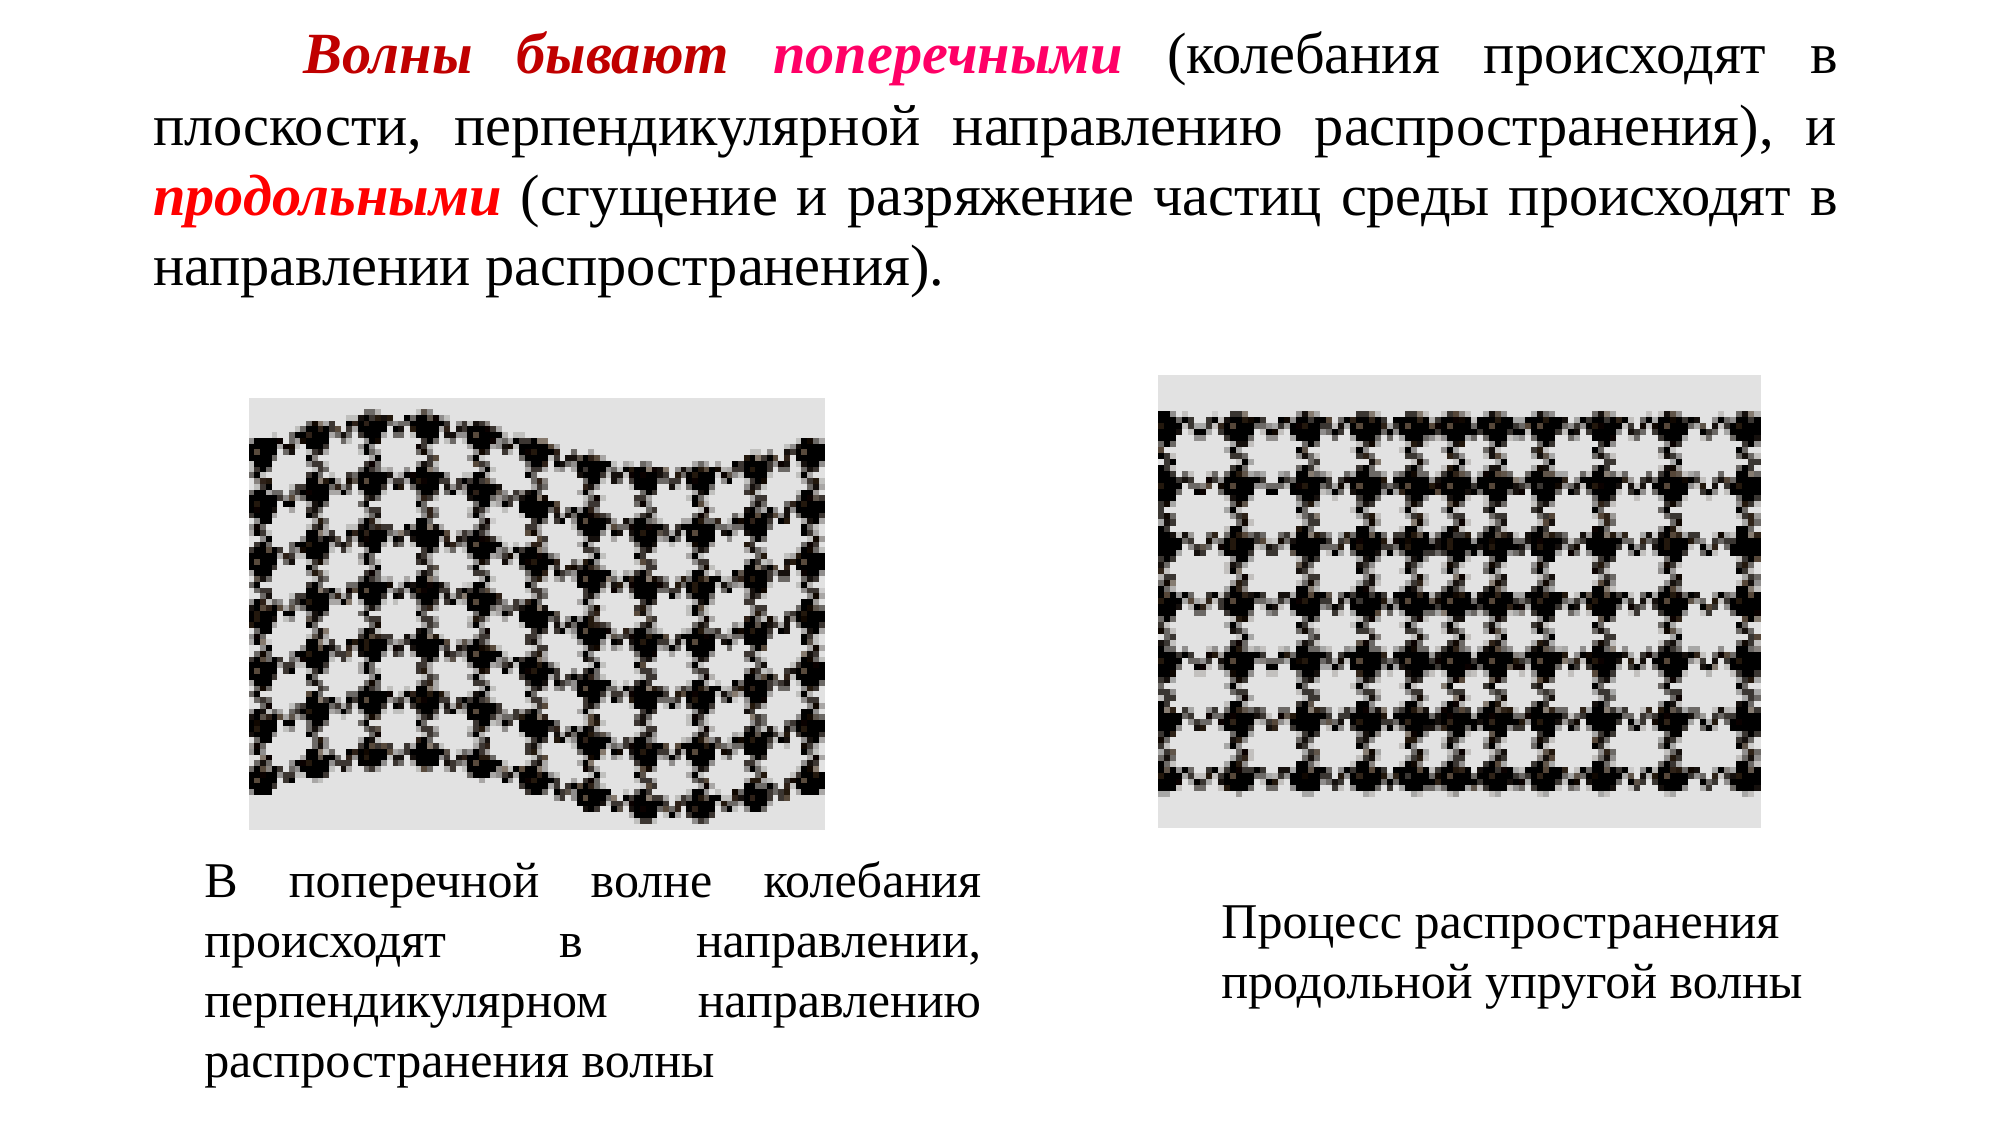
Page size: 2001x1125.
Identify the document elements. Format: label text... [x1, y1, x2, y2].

picture [1158, 375, 1761, 828]
picture [249, 398, 825, 830]
text_box Волны бывают поперечными (колебания происходят в плоскости, перпендикулярной направлению распространения), и продольными (сгущение и разряжение частиц среды происходят в направлении распространения). [138, 0, 1854, 305]
text_box В поперечной волне колебания происходят в направлении, перпендикулярном направлению распространения волны [189, 840, 996, 1095]
text_box Процесс распространения продольной упругой волны [1206, 880, 1831, 1016]
